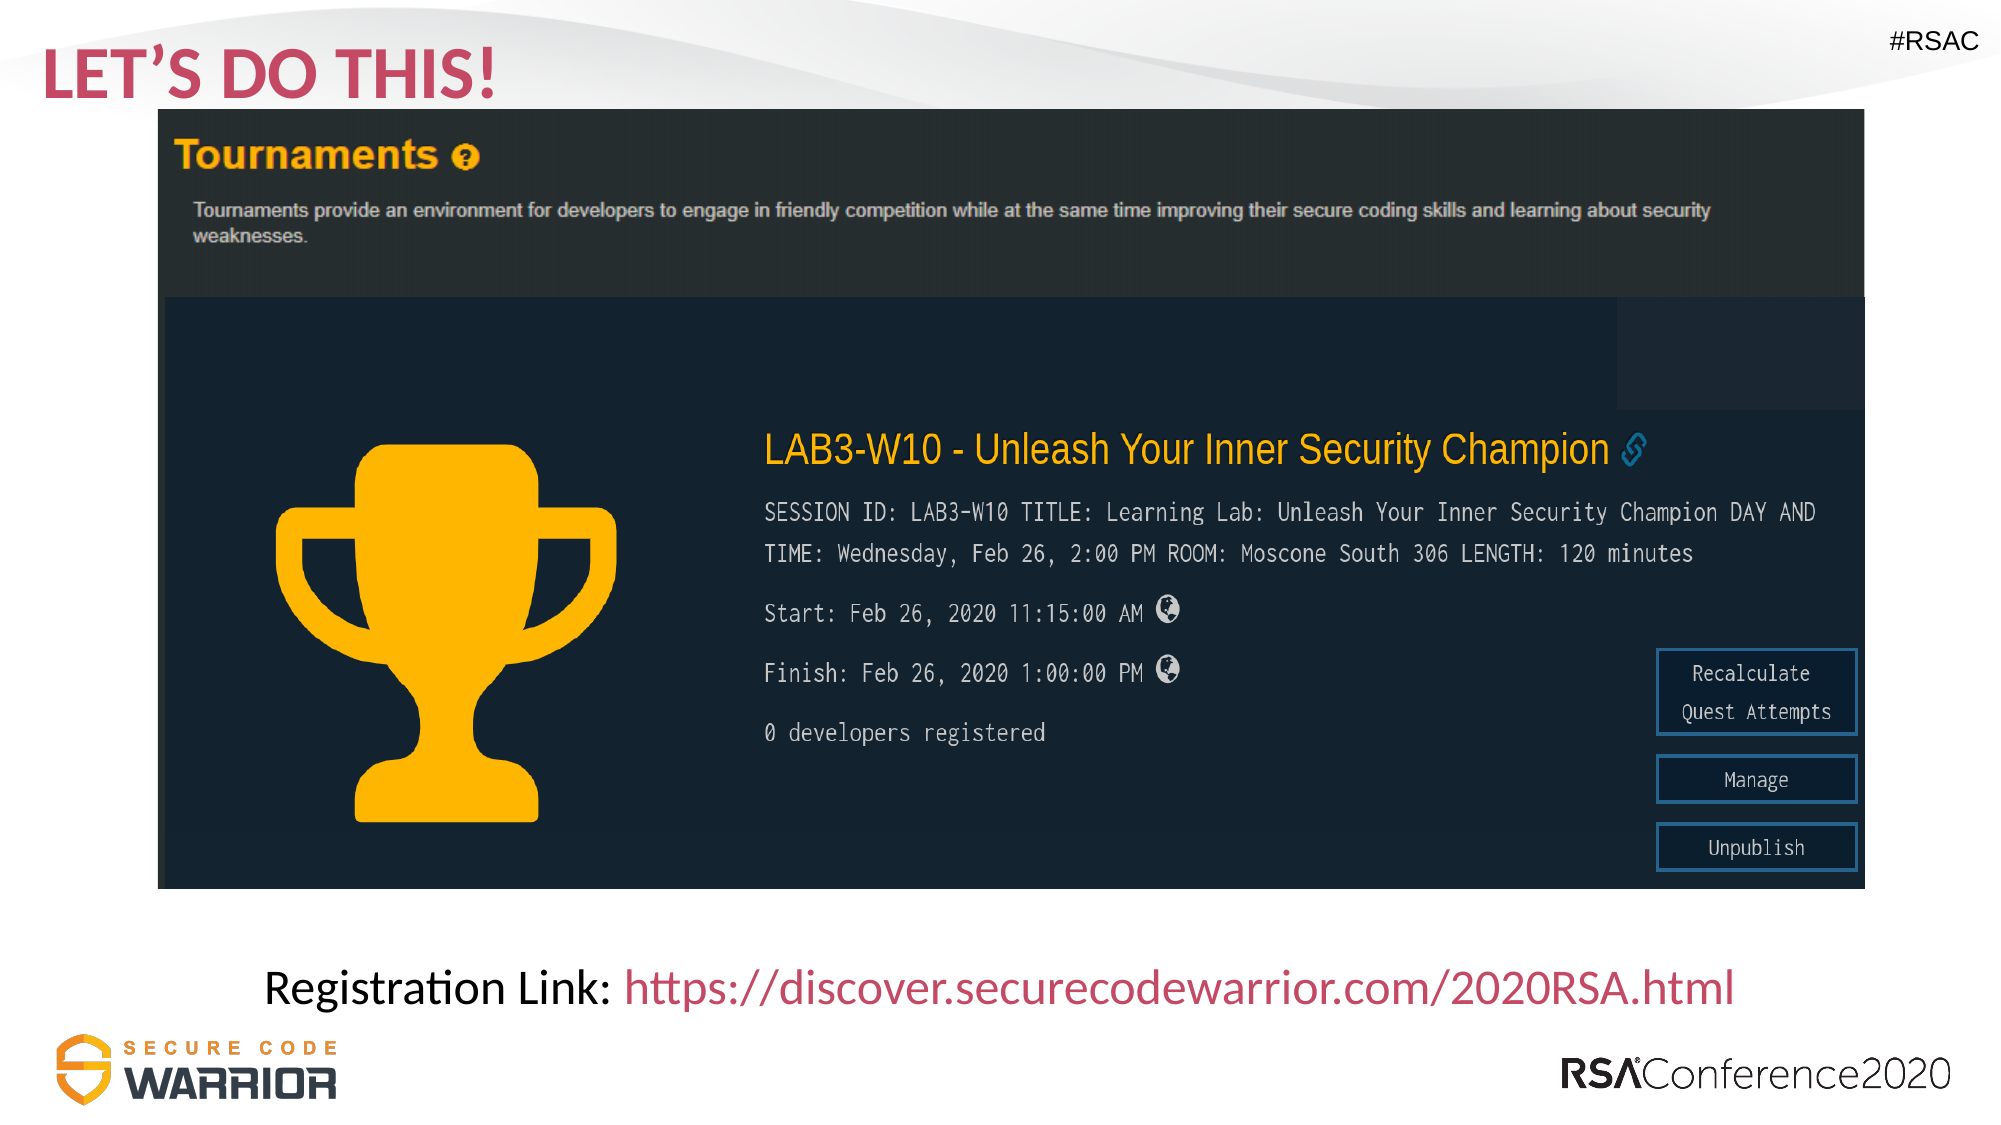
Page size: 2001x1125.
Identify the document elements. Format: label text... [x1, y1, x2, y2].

picture [0, 0, 2001, 1125]
text_box Registration Link: https://discover.securecodewarrior.com/2020RSA.html [157, 946, 1843, 1091]
title LET’S DO THIS! [42, 22, 1811, 208]
